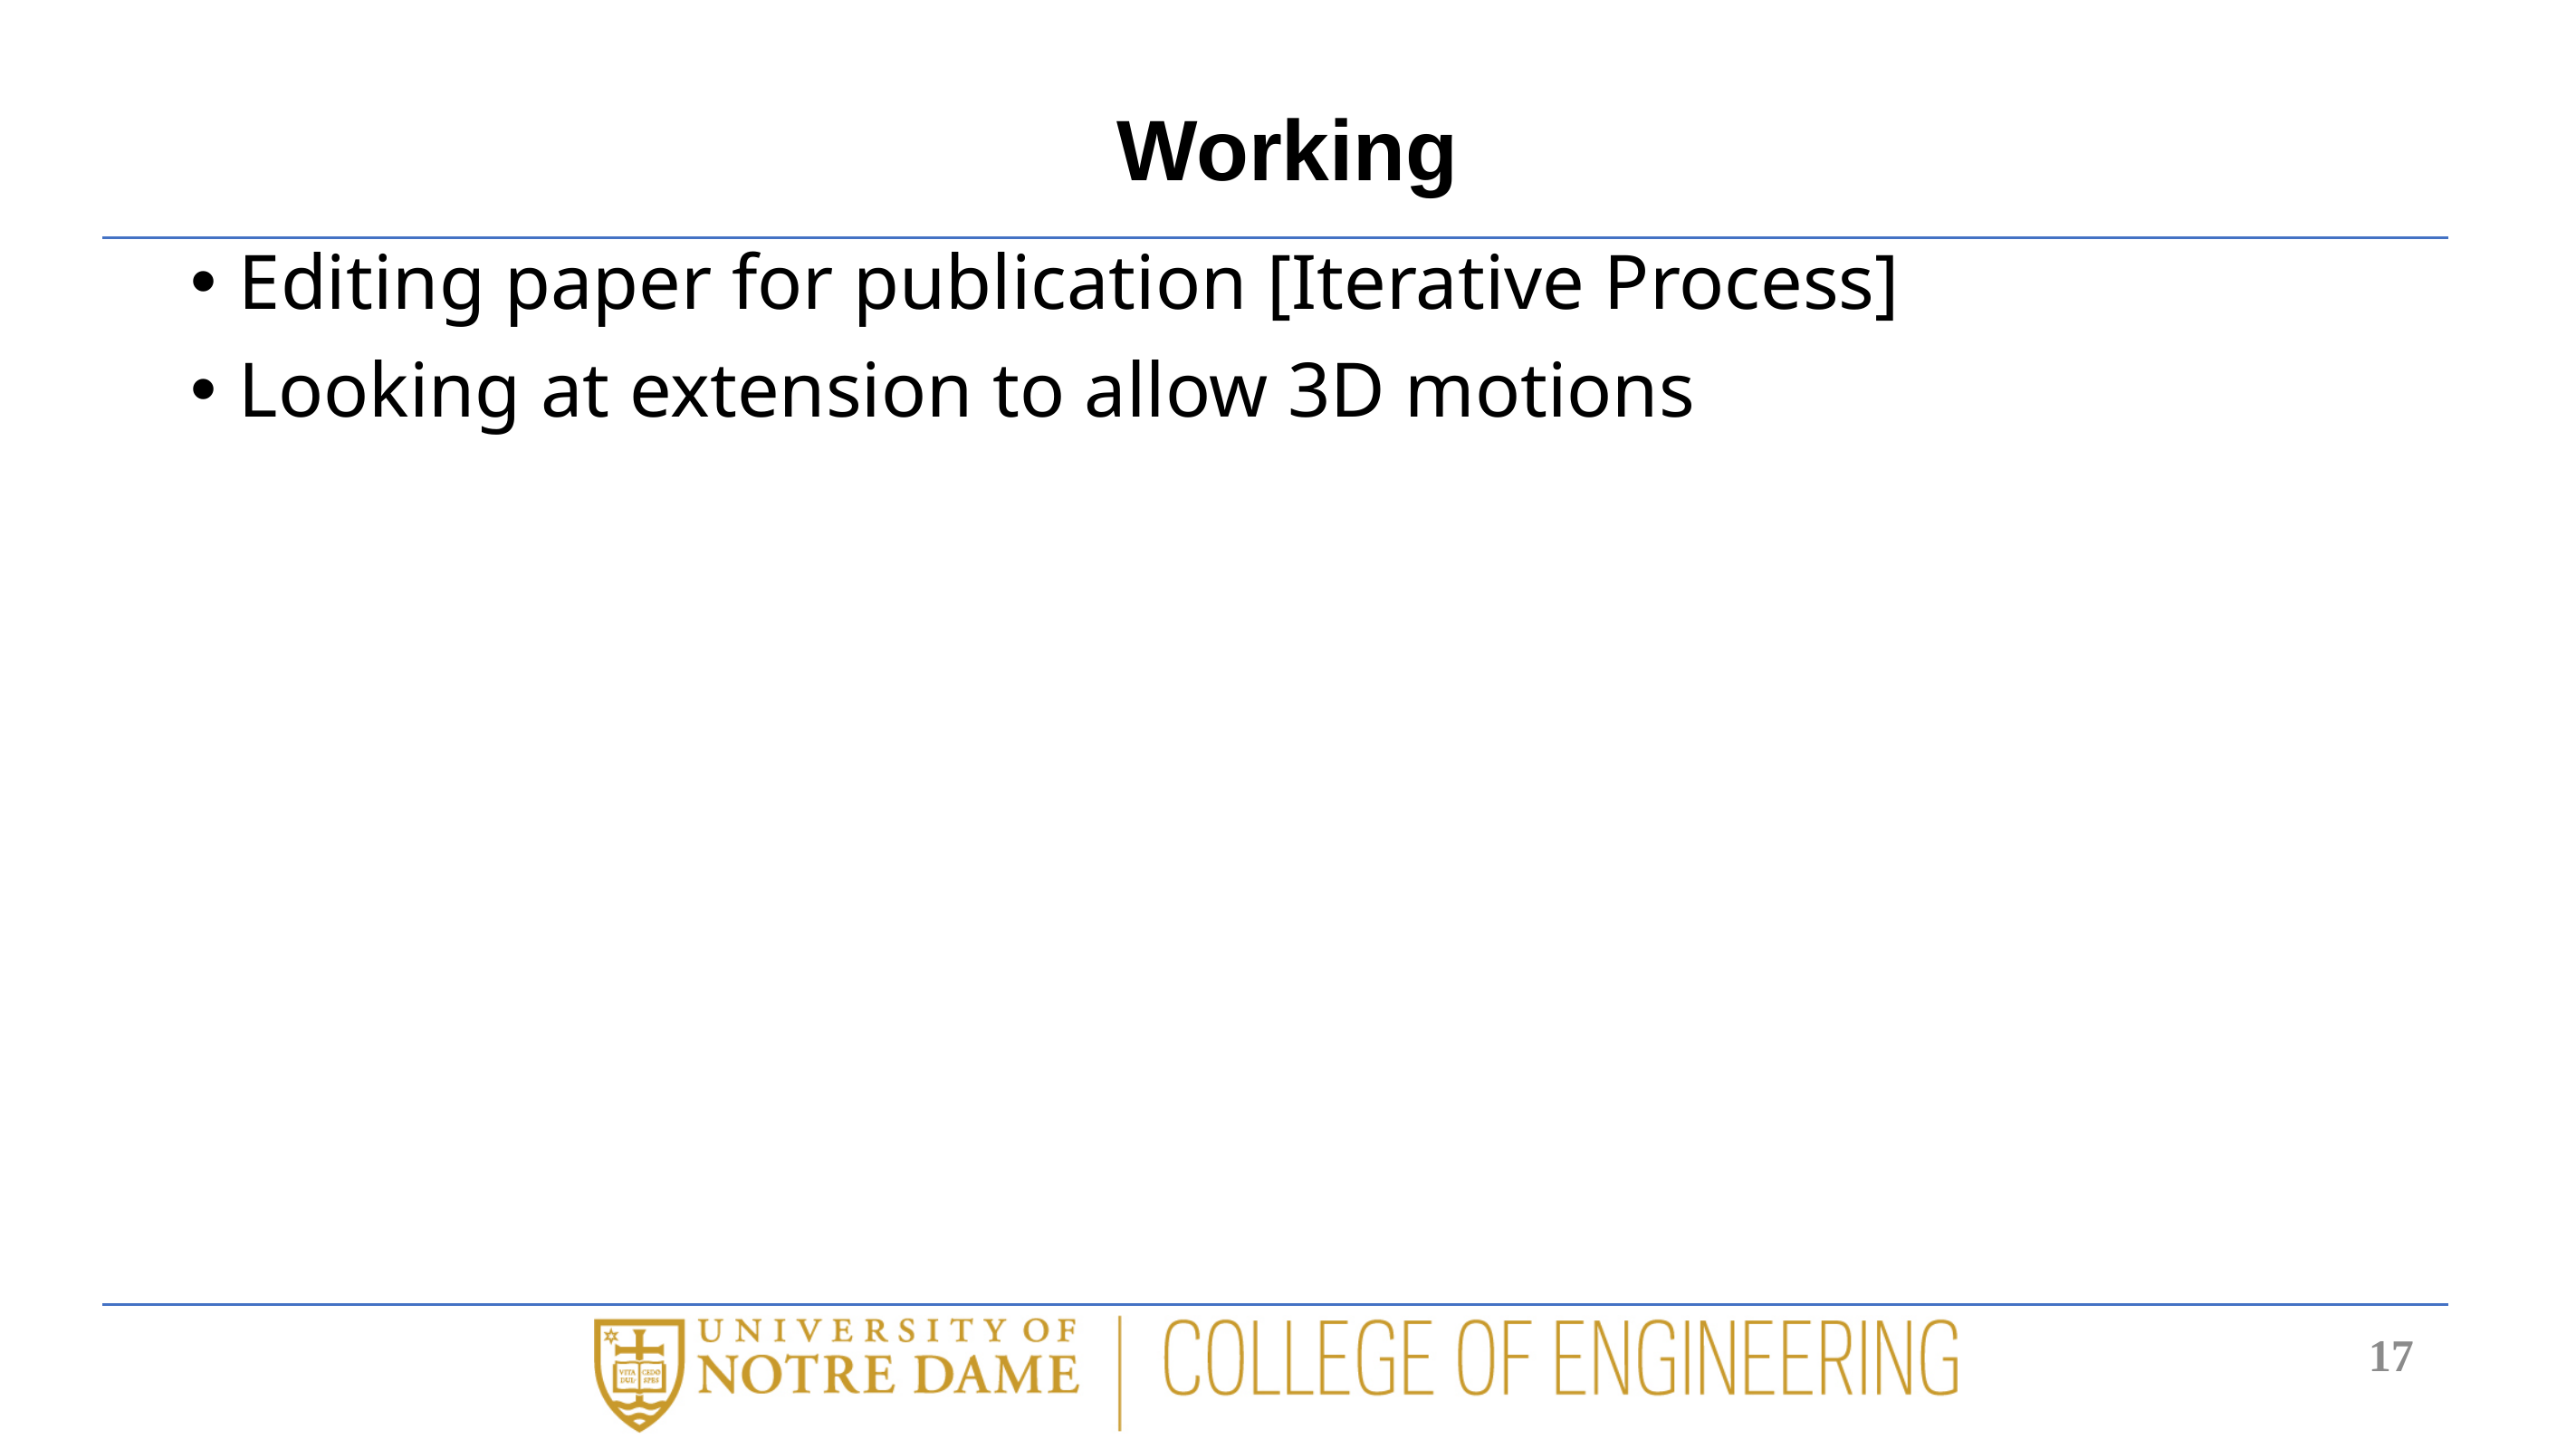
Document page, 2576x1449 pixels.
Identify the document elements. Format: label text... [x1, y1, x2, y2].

list Editing paper for publication [Iterative Process] Looking at extension to allow 3D motions [177, 237, 2399, 1262]
slide_number 17 [1985, 1315, 2428, 1393]
title Working [177, 81, 2399, 225]
picture [594, 1315, 1958, 1434]
